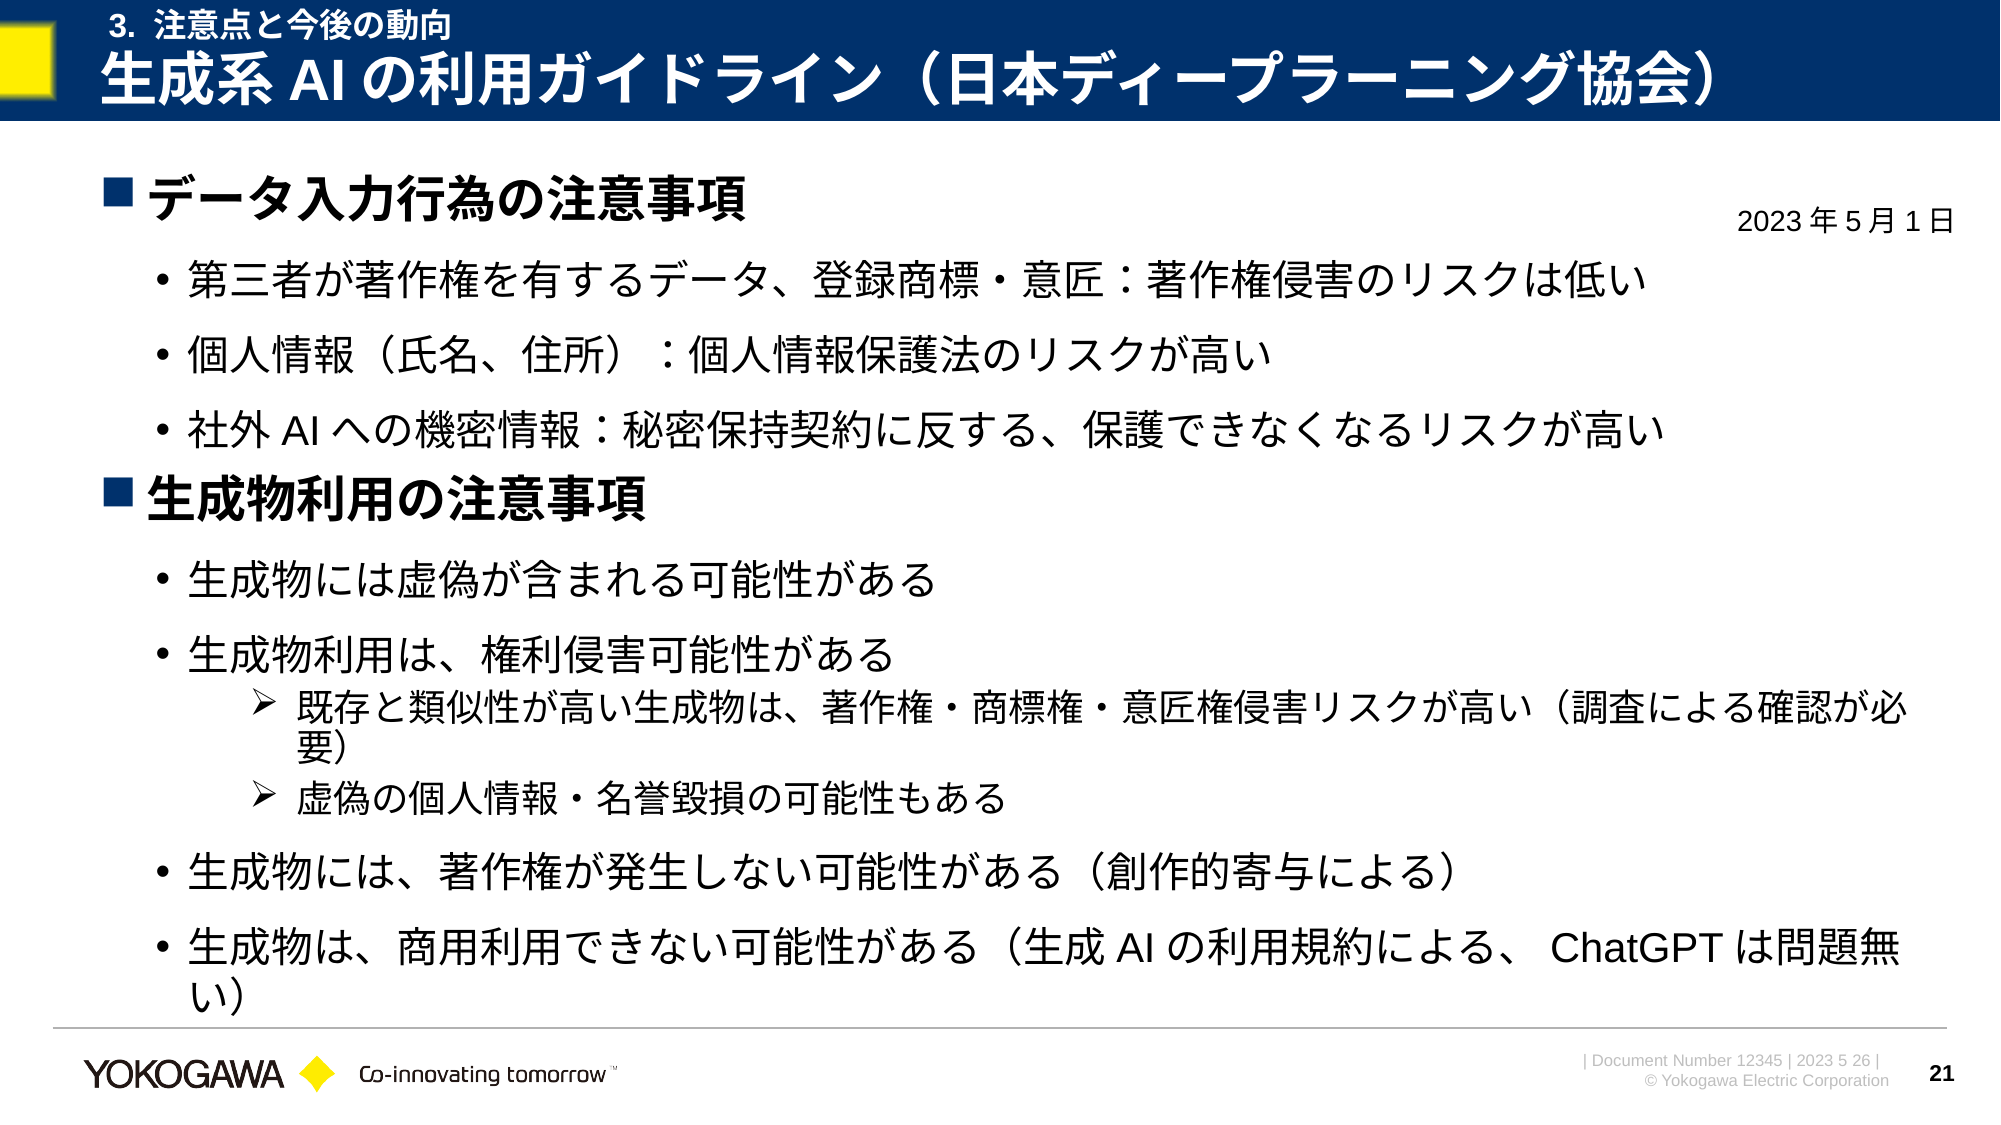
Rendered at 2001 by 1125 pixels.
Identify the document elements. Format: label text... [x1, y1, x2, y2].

slide_number 21 [1904, 1042, 1970, 1103]
text_box データ入力行為の注意事項 第三者が著作権を有するデータ、登録商標・意匠：著作権侵害のリスクは低い 個人情報（氏名、住所）：個人情報保護法のリスクが高い 社外AIへの機密情報：秘密保持契約に反する、保護できなくなるリスクが高い 生成物利用の注意事項 生成物には虚偽が含まれる可能性がある 生成物利用は、権利侵害可能性がある 既存と類似性が高い生成物は、著作権・商標権・意匠権侵害リスクが高い（調査による確認が必要） 虚偽の個人情報・名誉毀損の可能性もある 生成物には、著作権が発生しない可能性がある（創作的寄与による） 生成物は、商用利用できない可能性がある（生成AIの利用規約による、ChatGPTは問題無い） [84, 167, 1955, 882]
text_box 3. 注意点と今後の動向 [93, 0, 559, 52]
title 生成系AIの利用ガイドライン（日本ディープラーニング協会） [84, 39, 1955, 125]
picture [0, 6, 69, 115]
picture [83, 1055, 617, 1093]
text_box 2023年5月1日 [1722, 195, 2000, 245]
